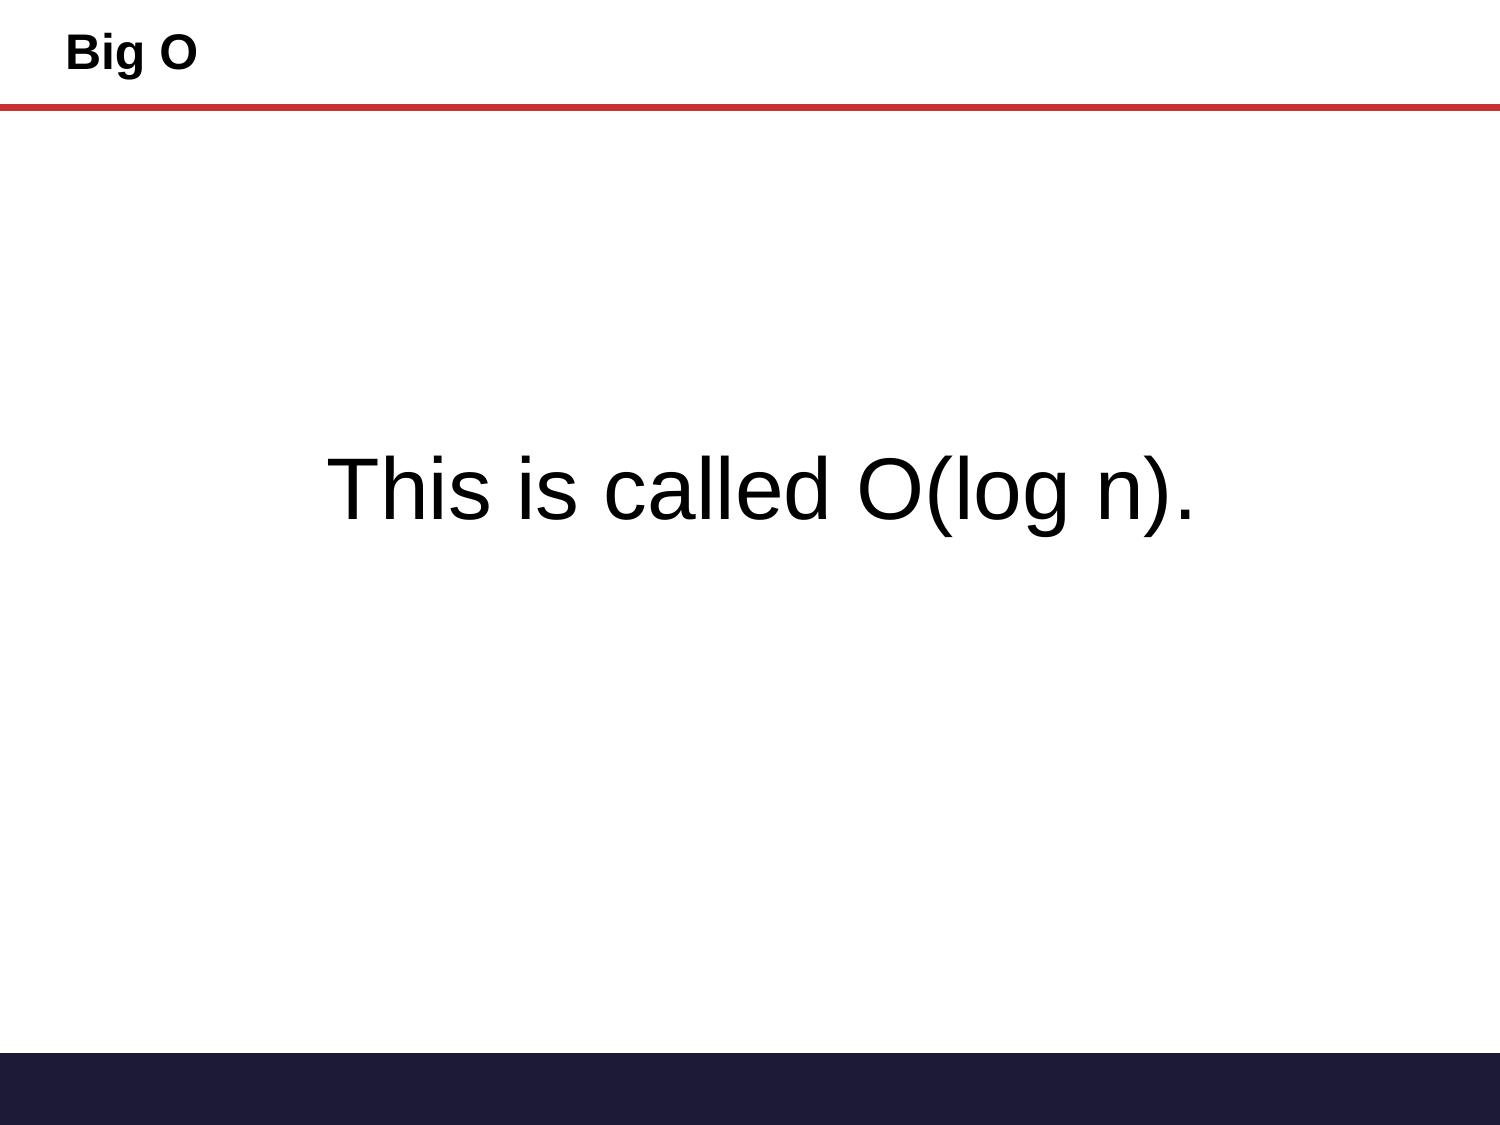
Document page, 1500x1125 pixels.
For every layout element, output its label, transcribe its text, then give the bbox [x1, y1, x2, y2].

title Big O [50, 0, 1425, 108]
text_box This is called O(log n). [49, 424, 1475, 545]
